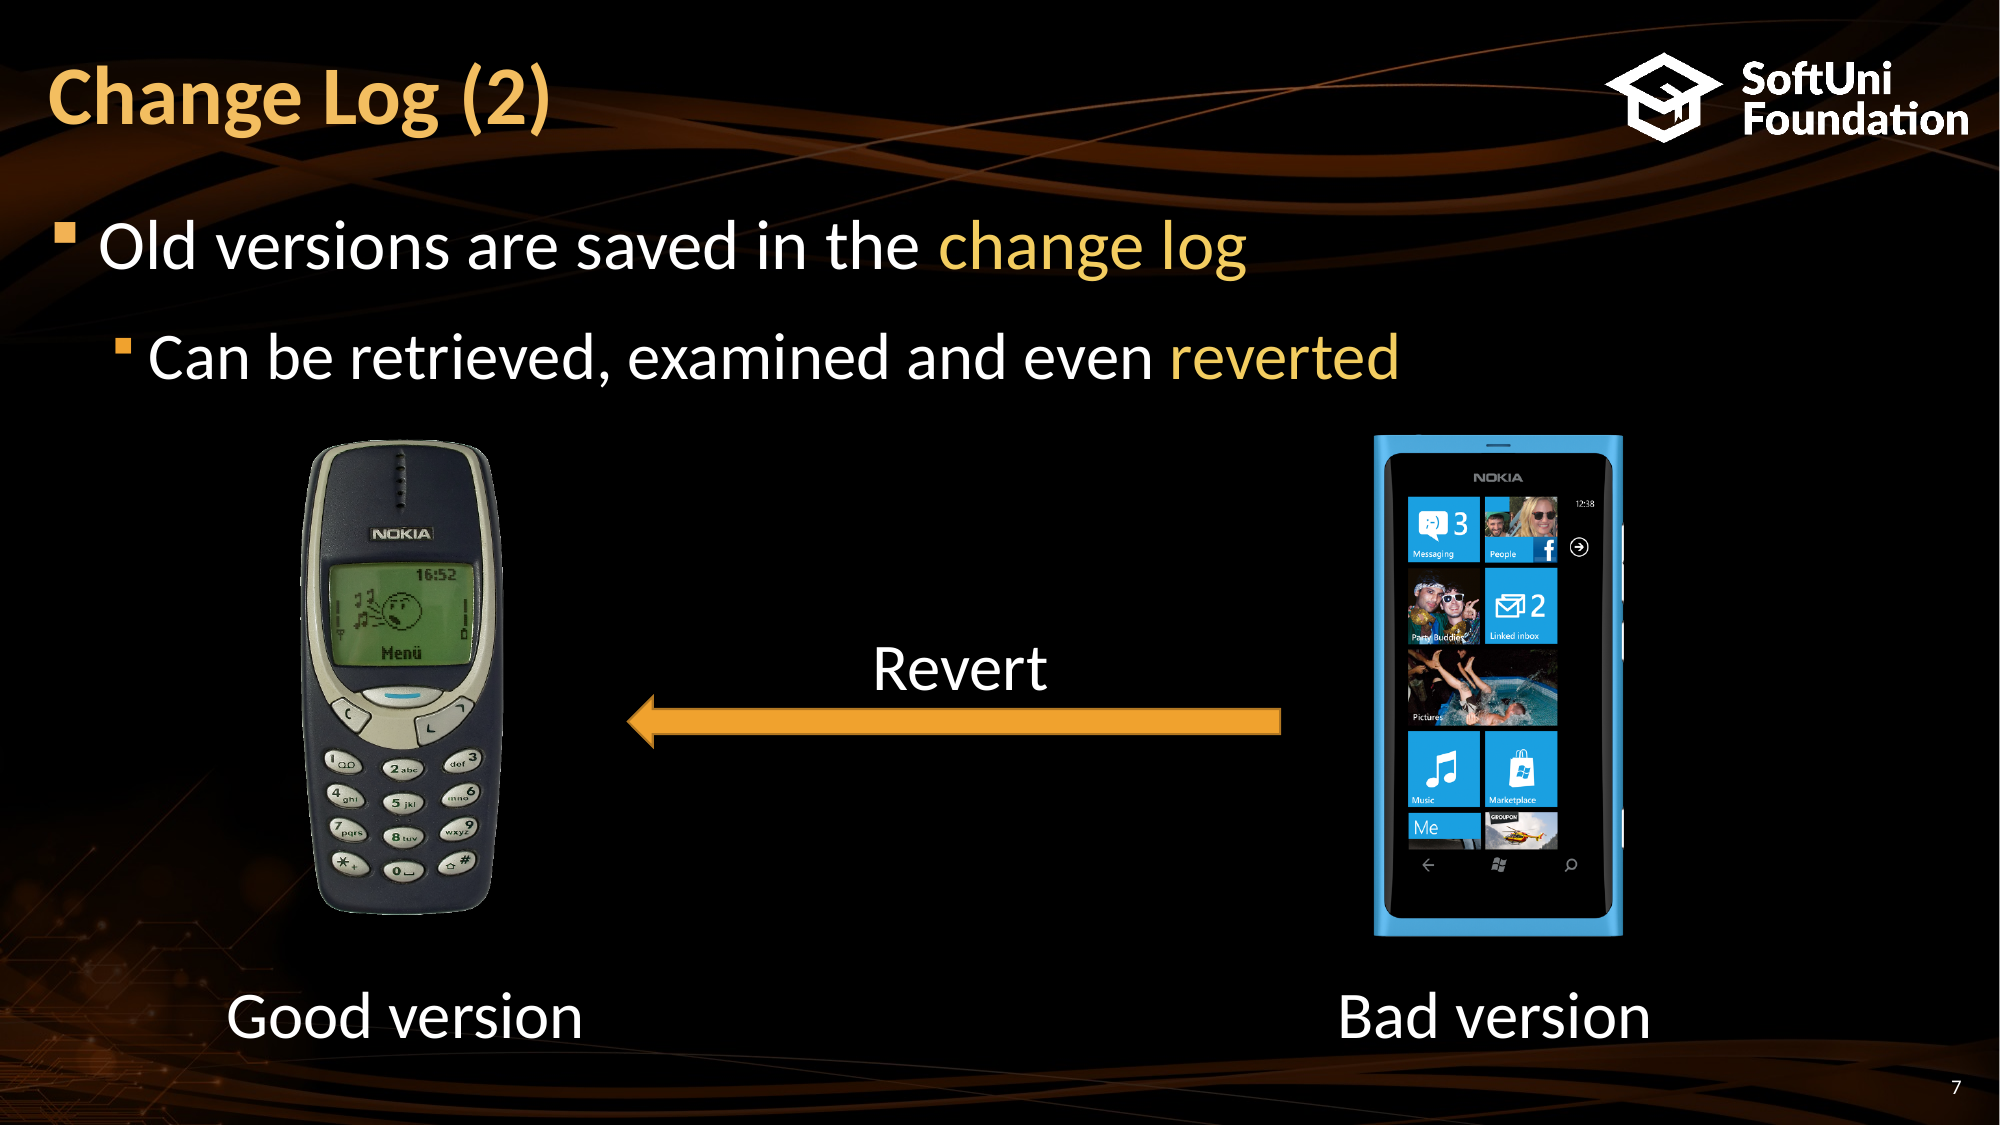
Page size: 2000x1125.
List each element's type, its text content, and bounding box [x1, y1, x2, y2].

list Old versions are saved in the change log Can be retrieved, examined and even reverted [31, 188, 1968, 1103]
title Change Log (2) [30, 6, 1602, 189]
text_box Bad version [1299, 964, 1691, 1059]
picture [0, 0, 2000, 1125]
text_box Good version [124, 964, 688, 1059]
text_box Revert [626, 694, 1252, 750]
